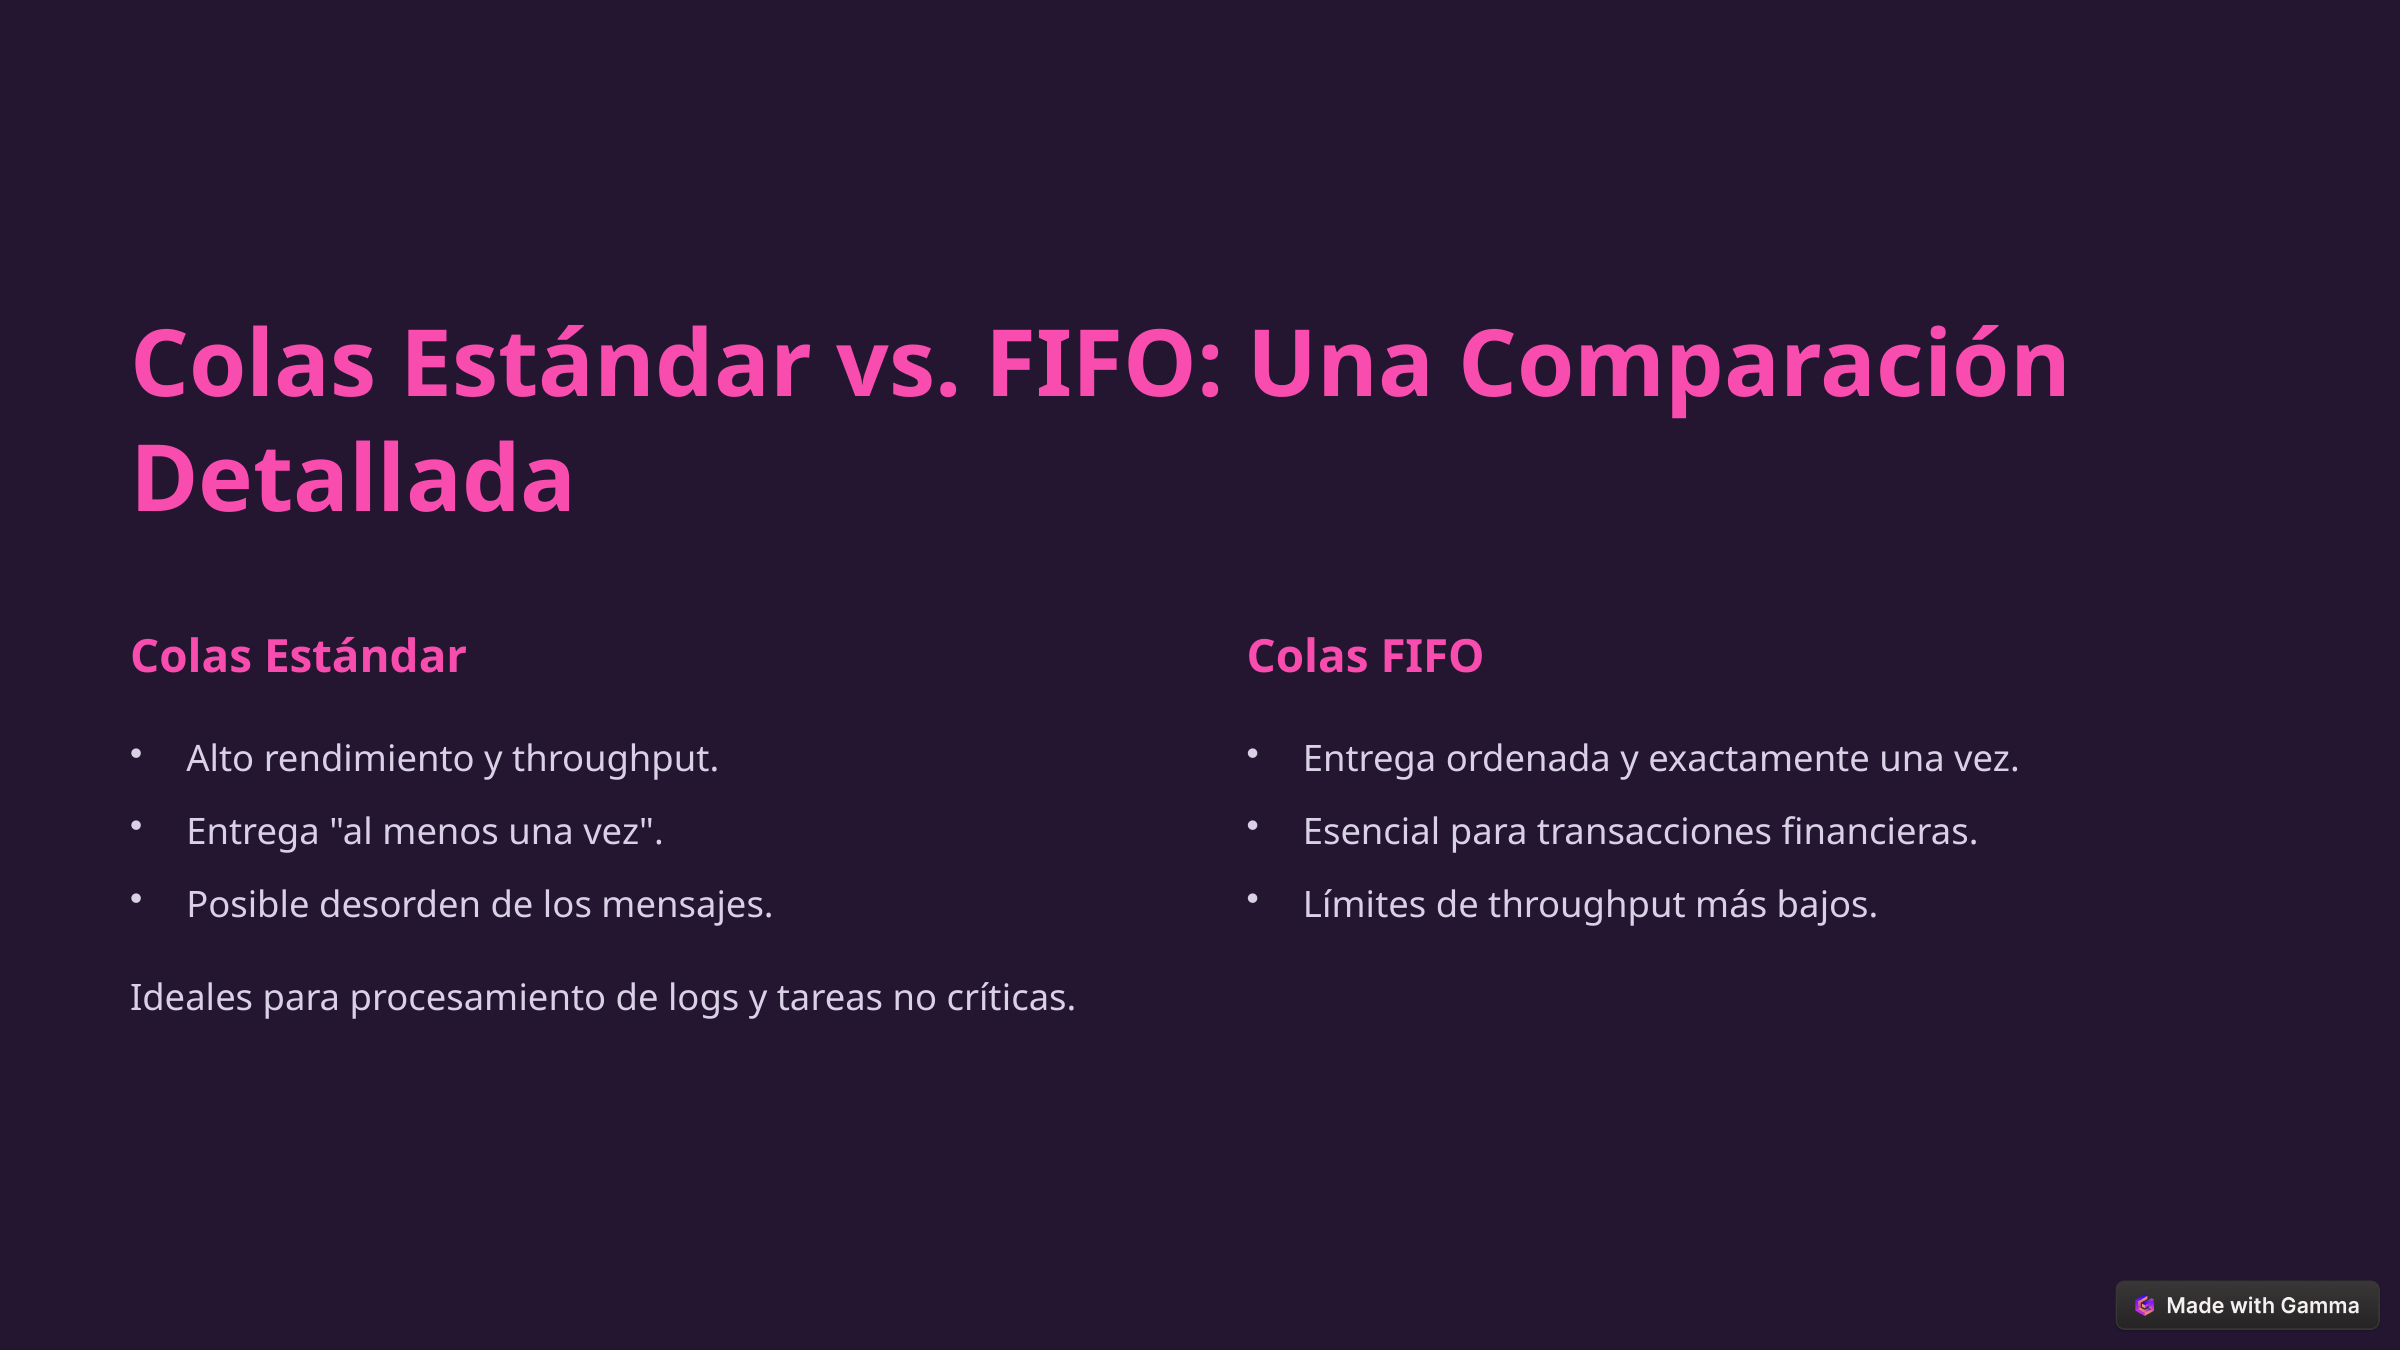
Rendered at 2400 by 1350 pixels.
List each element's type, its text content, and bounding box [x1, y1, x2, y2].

text_box Entrega "al menos una vez". [130, 792, 1155, 852]
text_box Límites de throughput más bajos. [1246, 864, 2271, 925]
text_box Entrega ordenada y exactamente una vez. [1246, 719, 2271, 780]
text_box Alto rendimiento y throughput. [130, 719, 1155, 780]
text_box Colas Estándar [130, 624, 596, 683]
text_box Posible desorden de los mensajes. [130, 864, 1155, 925]
picture [2106, 1271, 2389, 1339]
text_box Esencial para transacciones financieras. [1246, 792, 2271, 852]
text_box Colas FIFO [1246, 624, 1712, 683]
text_box Ideales para procesamiento de logs y tareas no críticas. [130, 957, 1155, 1018]
text_box Colas Estándar vs. FIFO: Una Comparación Detallada [130, 298, 2270, 532]
